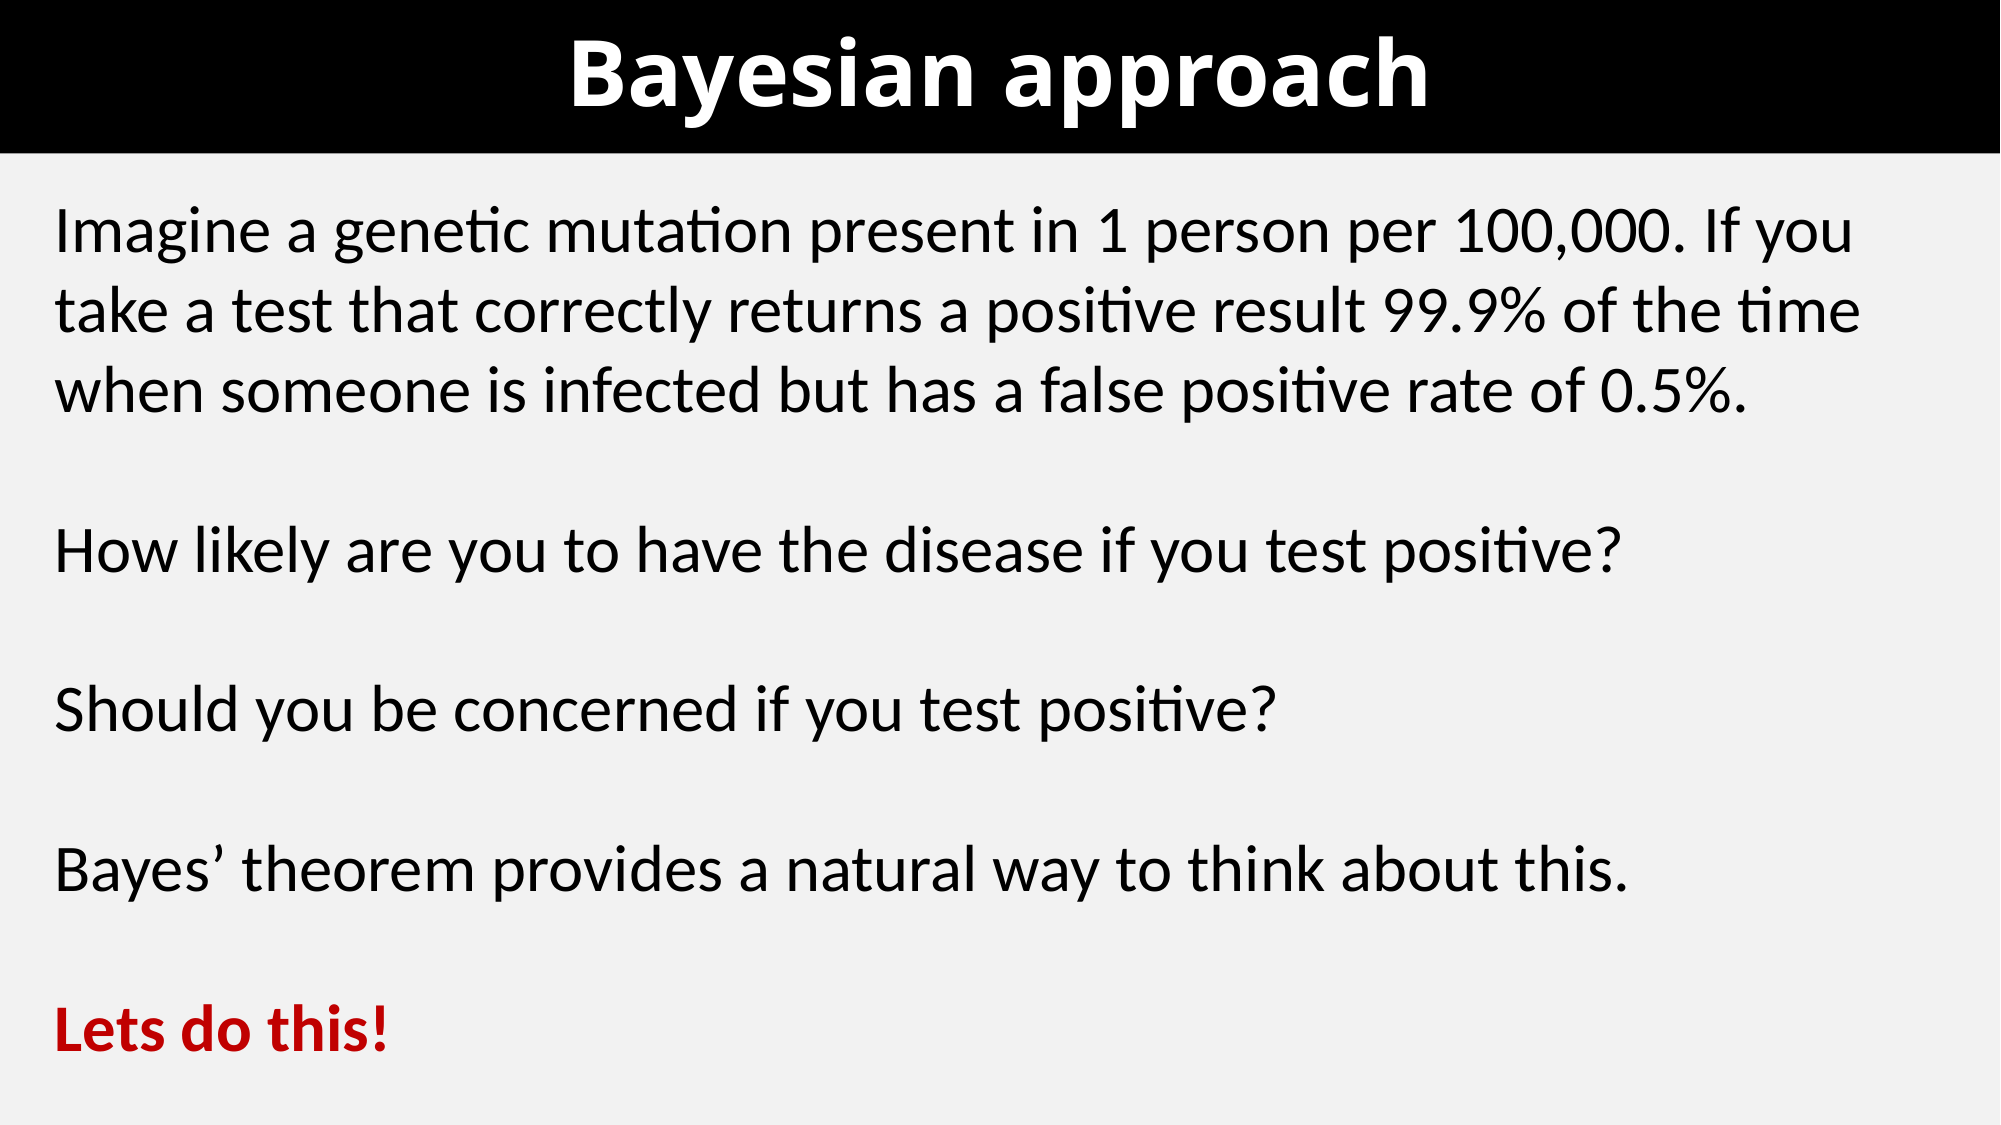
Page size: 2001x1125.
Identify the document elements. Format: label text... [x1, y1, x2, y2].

text_box Imagine a genetic mutation present in 1 person per 100,000. If you take a test that correctly returns a positive result 99.9% of the time when someone is infected but has a false positive rate of 0.5%. How likely are you to have the disease if you test positive? Should you be concerned if you test positive? Bayes’ theorem provides a natural way to think about this. Lets do this! [39, 178, 1930, 1073]
title Bayesian approach [0, 0, 2000, 154]
